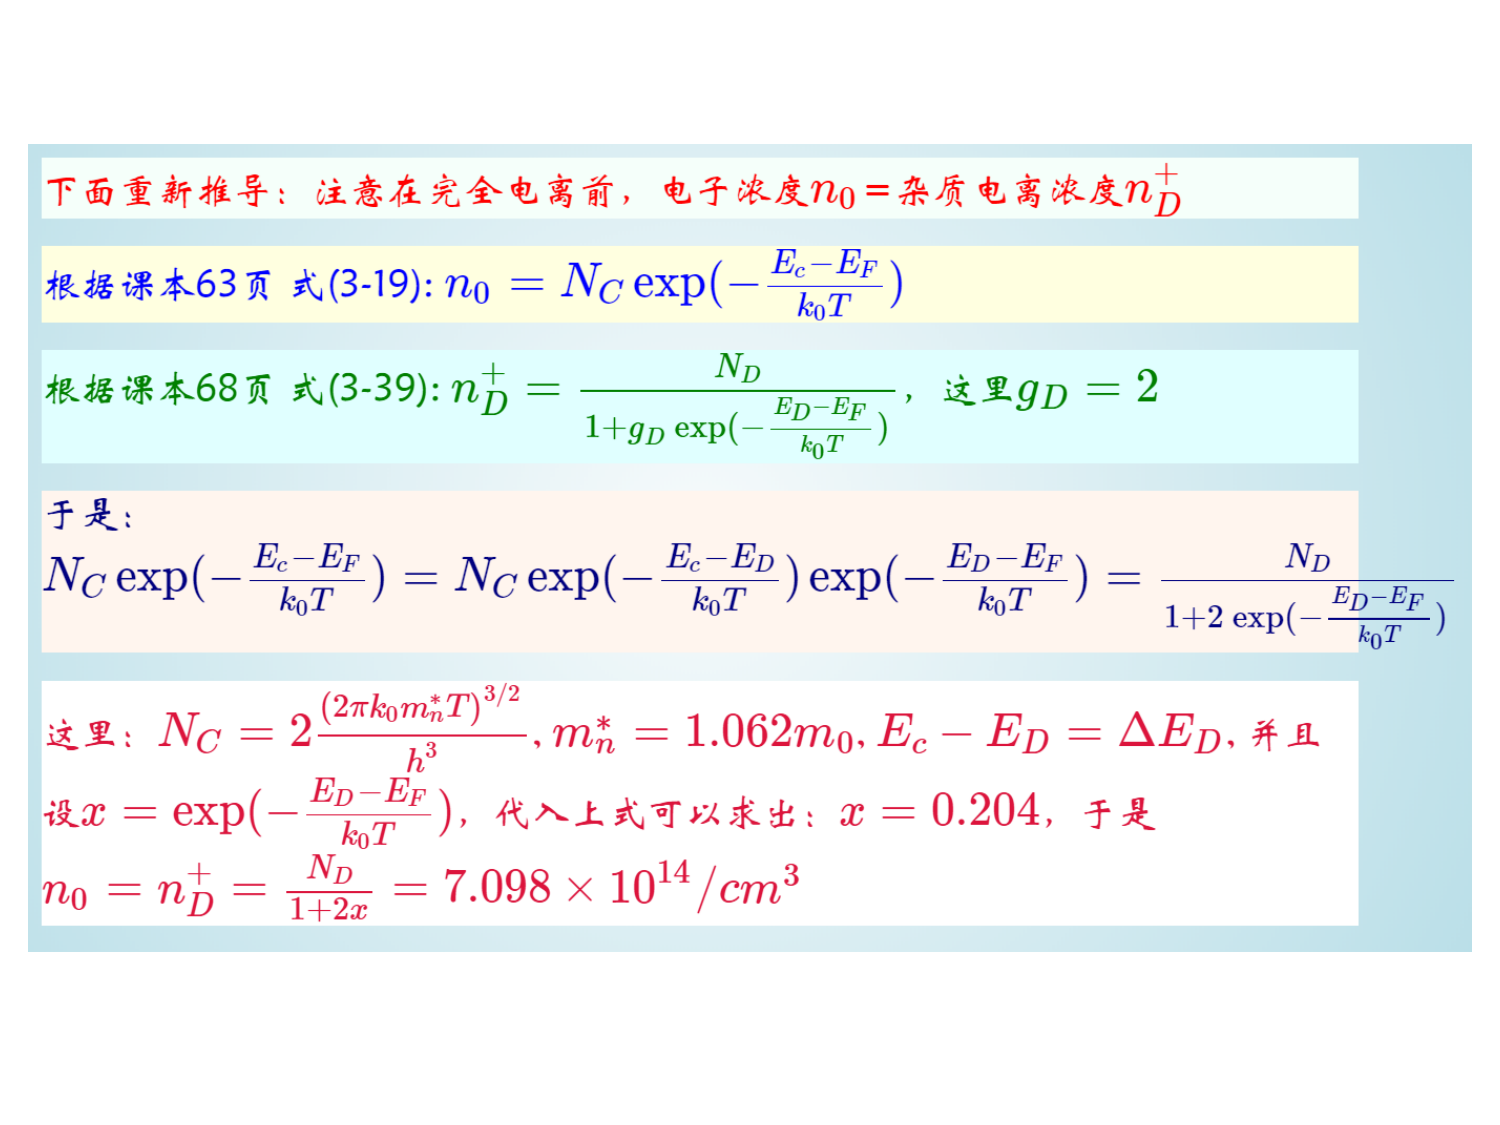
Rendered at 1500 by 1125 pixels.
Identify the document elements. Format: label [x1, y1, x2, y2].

picture [28, 144, 1472, 952]
